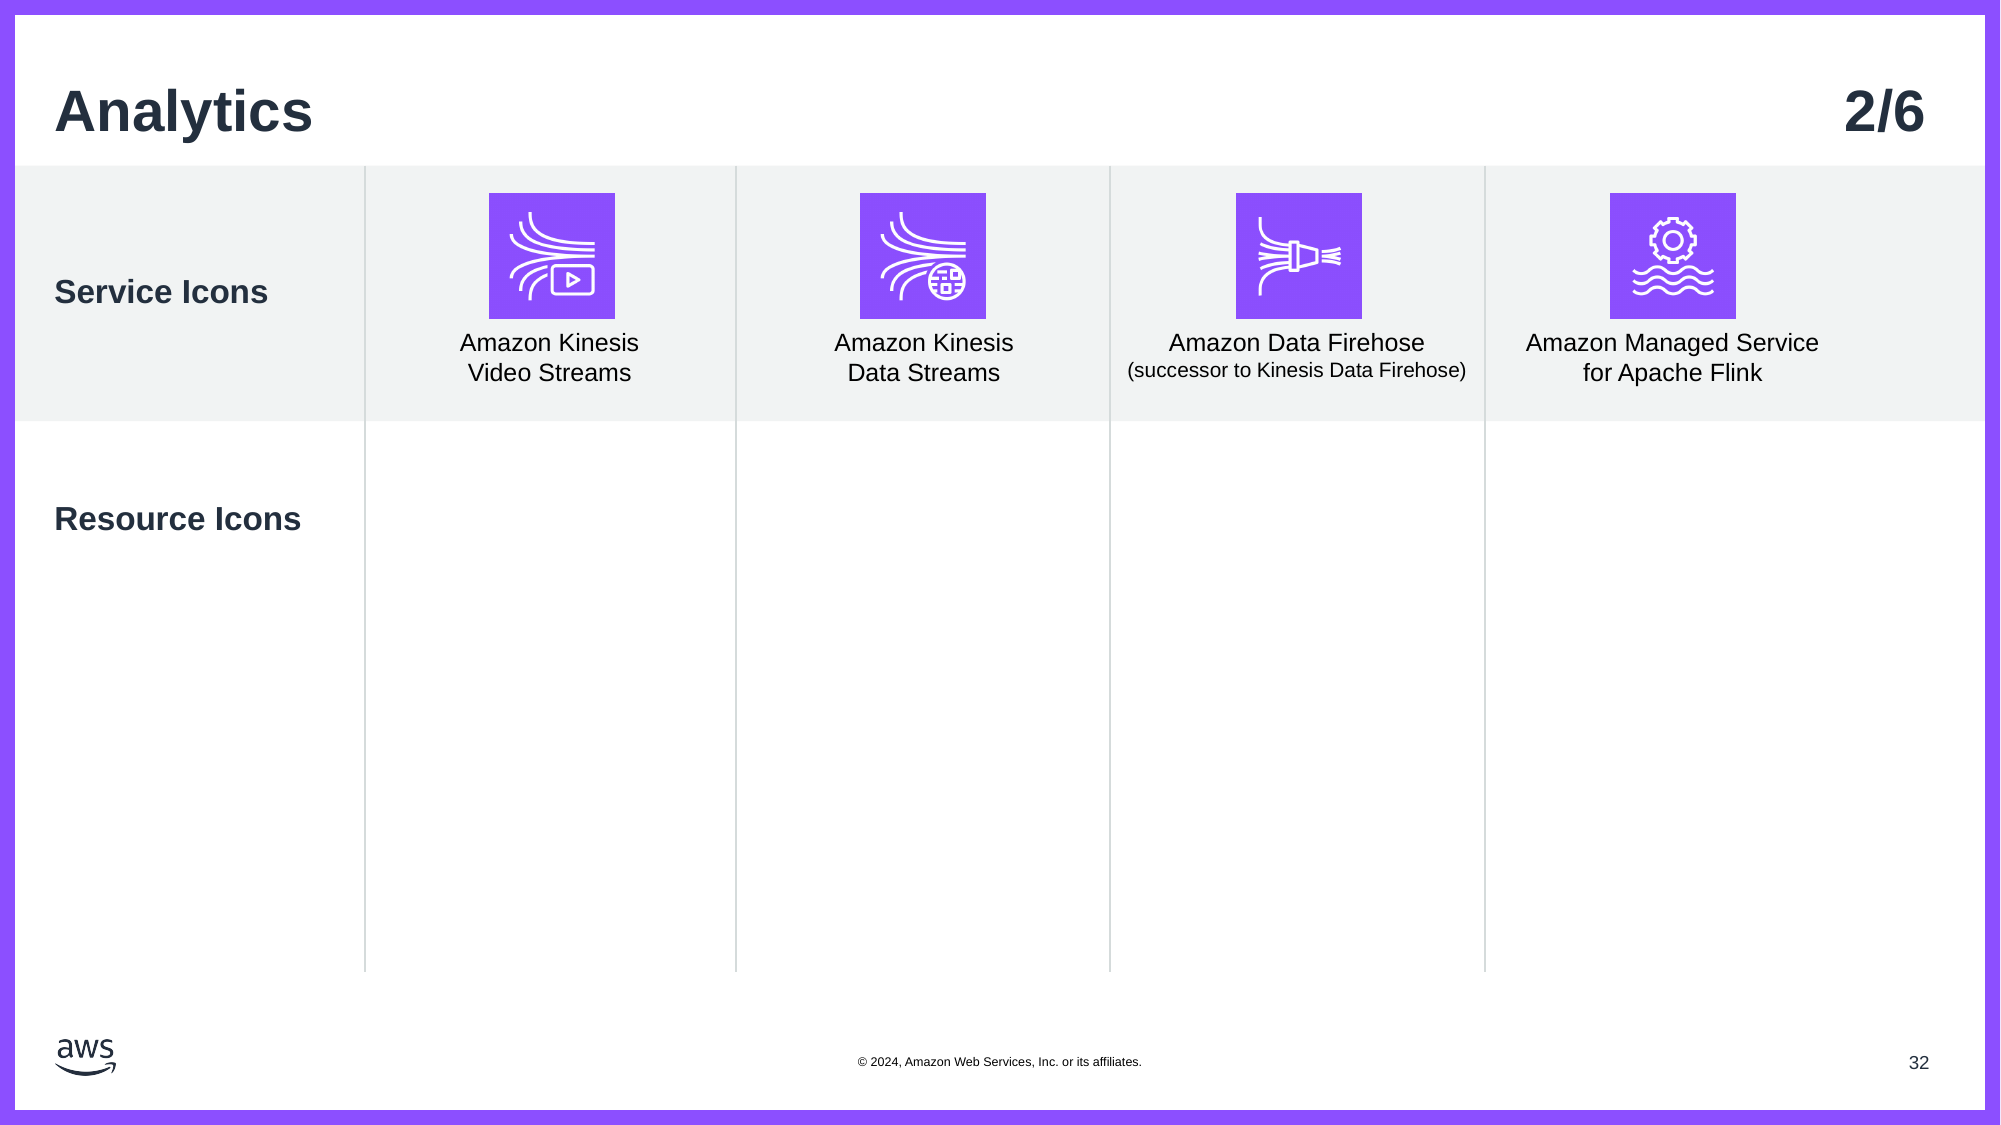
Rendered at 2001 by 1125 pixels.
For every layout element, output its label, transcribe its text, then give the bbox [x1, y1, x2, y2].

picture [55, 1039, 116, 1076]
text_box Amazon Managed Service for Apache Flink [1487, 319, 1859, 394]
picture [1236, 193, 1362, 319]
picture [860, 193, 986, 319]
text_box Amazon Data Firehose (successor to Kinesis Data Firehose) [1111, 319, 1484, 389]
picture [1610, 193, 1736, 319]
text_box Amazon Kinesis Video Streams [363, 319, 735, 394]
slide_number 32 [1494, 1031, 1945, 1092]
picture [489, 193, 615, 319]
text_box Amazon Kinesis Data Streams [736, 319, 1109, 394]
title Analytics 2/6 [39, 59, 1957, 166]
footer © 2024, Amazon Web Services, Inc. or its affiliates. [662, 1031, 1338, 1092]
